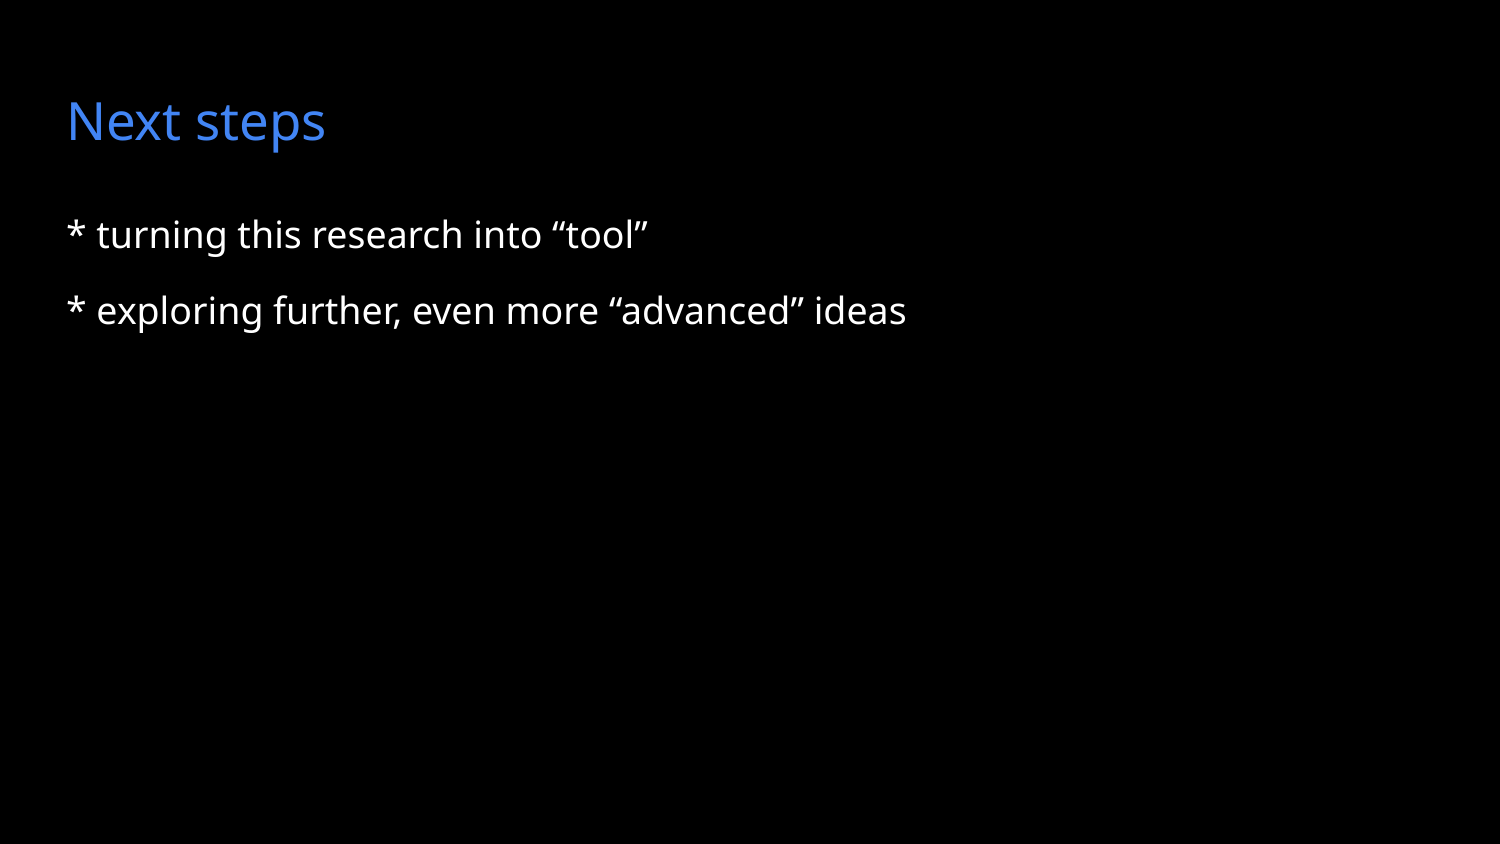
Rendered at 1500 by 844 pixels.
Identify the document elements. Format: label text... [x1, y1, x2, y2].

list * turning this research into “tool” * exploring further, even more “advanced” ideas [51, 189, 1449, 750]
title Next steps [51, 72, 1449, 167]
